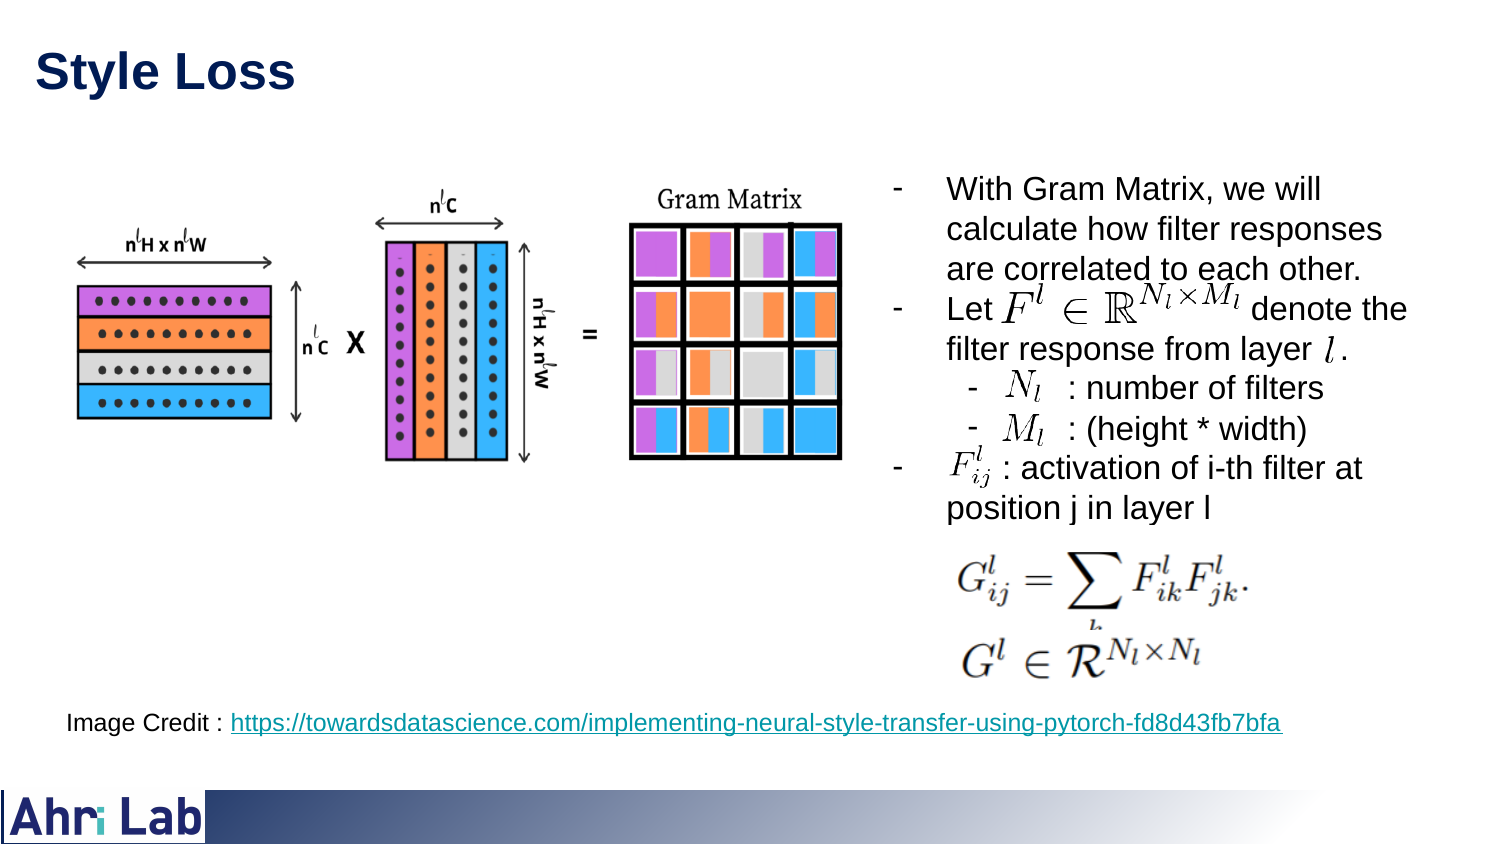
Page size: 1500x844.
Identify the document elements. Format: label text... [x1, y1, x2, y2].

picture [1002, 414, 1043, 446]
title Style Loss [20, 22, 1480, 117]
picture [949, 445, 990, 488]
picture [939, 525, 1265, 692]
text_box With Gram Matrix, we will calculate how filter responses are correlated to each other. Let denote the filter response from layer . : number of filters : (height * width) : activation of i-th filter at position j in layer l [856, 152, 1449, 582]
picture [1005, 370, 1040, 402]
picture [4, 787, 205, 843]
picture [1325, 336, 1334, 363]
text_box Image Credit : https://towardsdatascience.com/implementing-neural-style-transfer-using-pytorch-fd8d43fb7bfa [51, 691, 1449, 752]
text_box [70, 178, 857, 498]
picture [1001, 283, 1240, 324]
